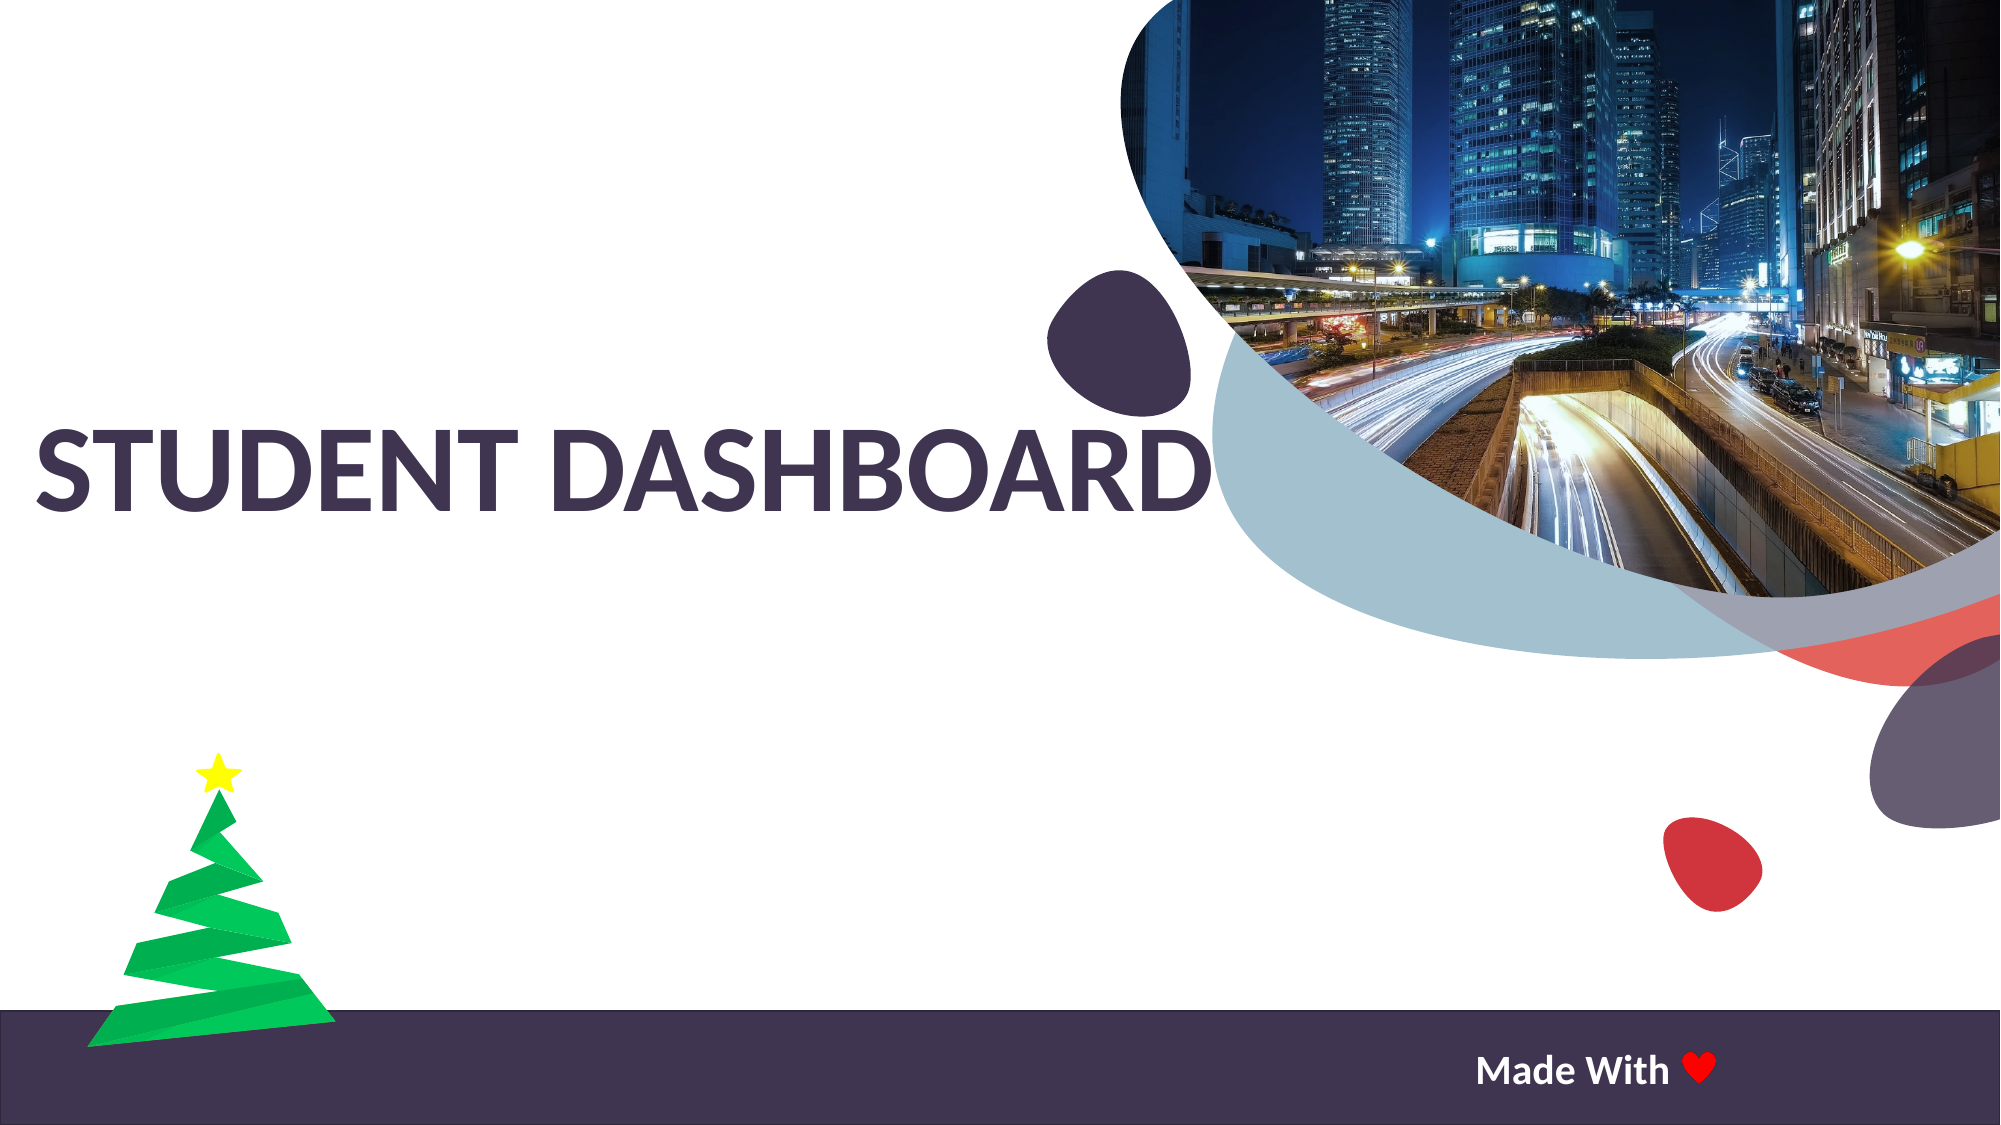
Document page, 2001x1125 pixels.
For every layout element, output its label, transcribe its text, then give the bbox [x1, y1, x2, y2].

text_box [0, 753, 2000, 1125]
picture [1120, 0, 2000, 598]
title STUDENT DASHBOARD [19, 385, 1120, 547]
